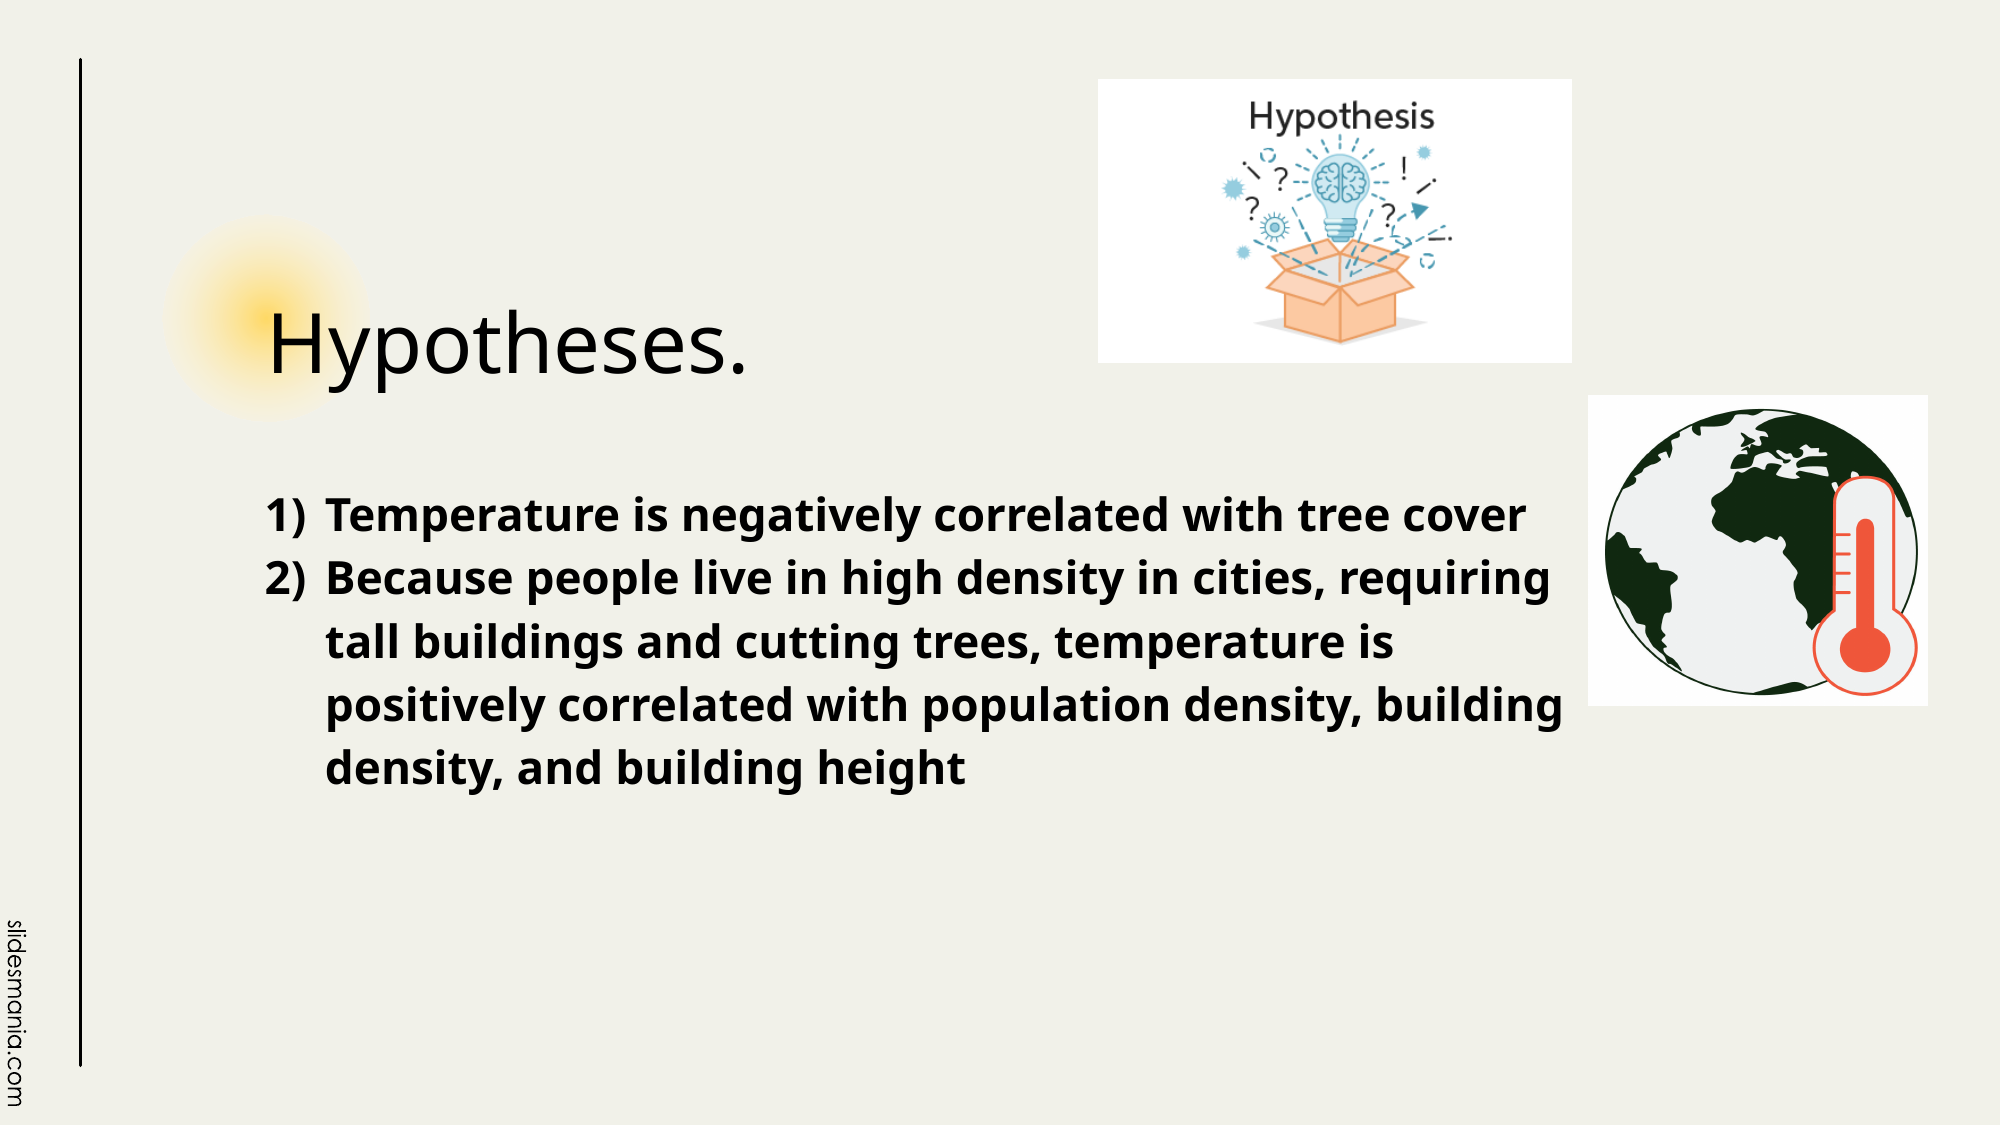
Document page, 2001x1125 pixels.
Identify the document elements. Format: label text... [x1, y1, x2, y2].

title Hypotheses. [246, 277, 1809, 403]
picture [1098, 79, 1572, 363]
text_box [162, 214, 361, 422]
picture [1588, 394, 1928, 706]
list Temperature is negatively correlated with tree cover Because people live in high density in cities, requiring tall buildings and cutting trees, temperature is positively correlated with population density, building density, and building height [229, 457, 1589, 867]
